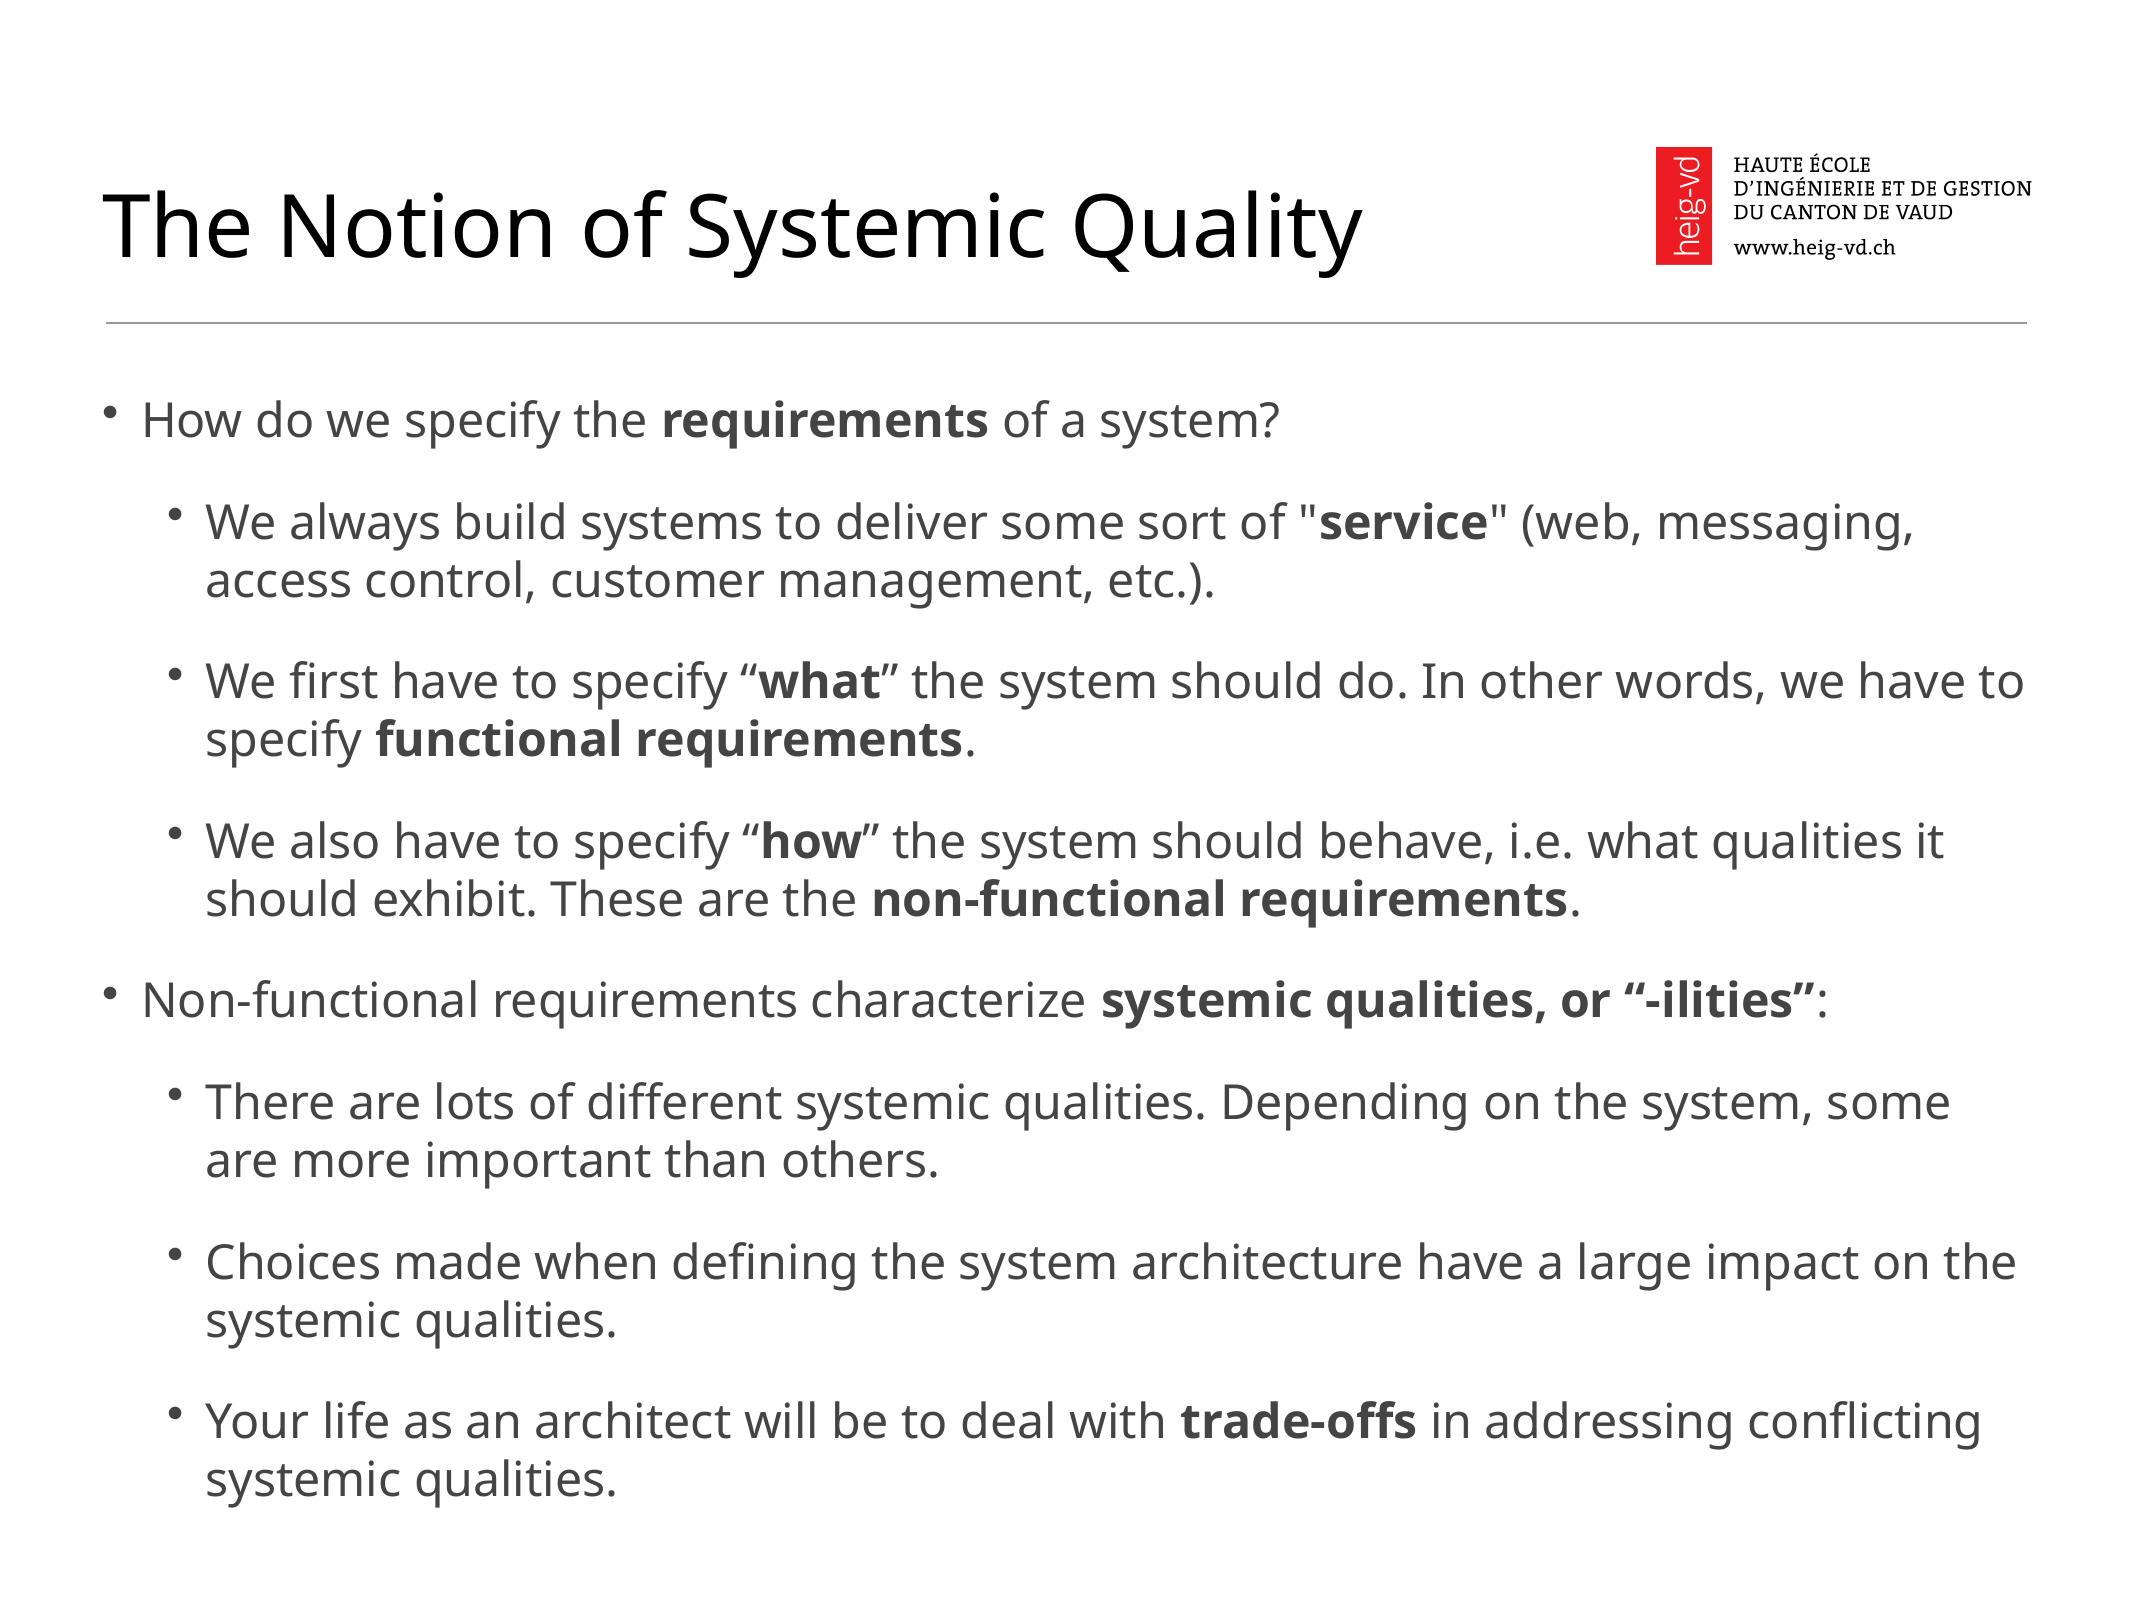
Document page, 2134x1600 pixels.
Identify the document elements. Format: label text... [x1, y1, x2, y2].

title The Notion of Systemic Quality [93, 53, 2041, 284]
list How do we specify the requirements of a system? We always build systems to deliver some sort of "service" (web, messaging, access control, customer management, etc.). We first have to specify “what” the system should do. In other words, we have to specify functional requirements. We also have to specify “how” the system should behave, i.e. what qualities it should exhibit. These are the non-functional requirements. Non-functional requirements characterize systemic qualities, or “-ilities”: There are lots of different systemic qualities. Depending on the system, some are more important than others. Choices made when defining the system architecture have a large impact on the systemic qualities. Your life as an architect will be to deal with trade-offs in addressing conflicting systemic qualities. [93, 380, 2043, 1543]
